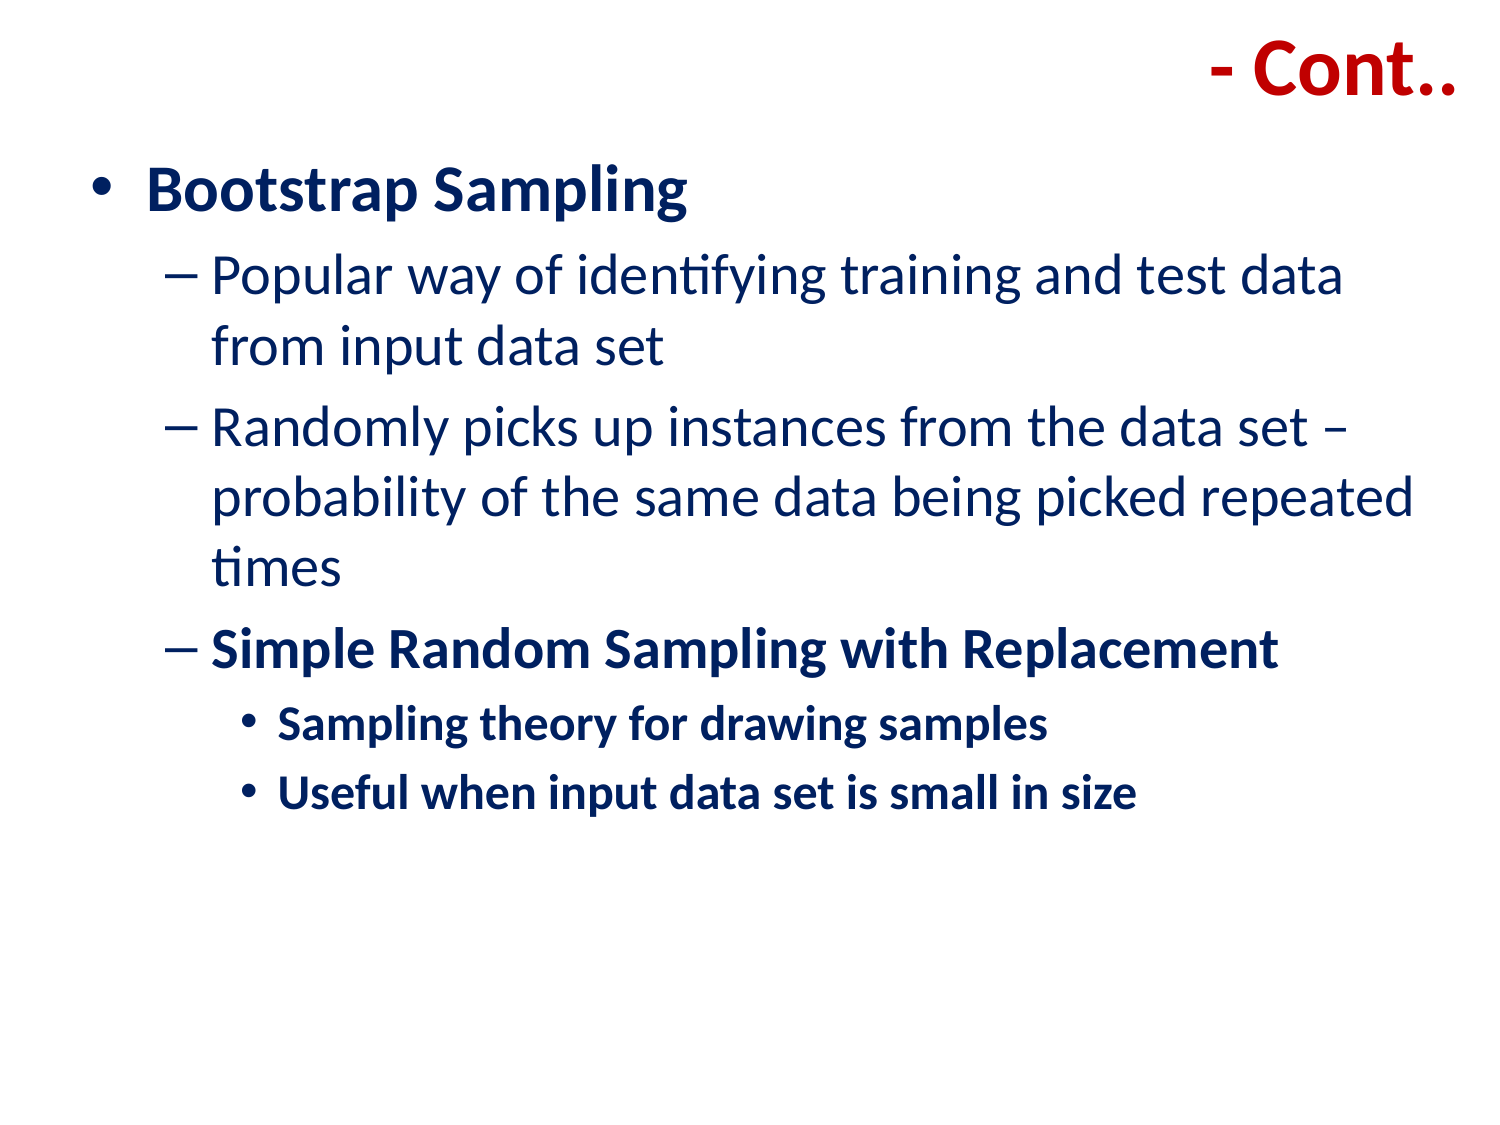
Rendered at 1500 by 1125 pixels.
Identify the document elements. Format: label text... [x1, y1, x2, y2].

list Bootstrap Sampling Popular way of identifying training and test data from input data set Randomly picks up instances from the data set – probability of the same data being picked repeated times Simple Random Sampling with Replacement Sampling theory for drawing samples Useful when input data set is small in size [75, 137, 1450, 1063]
title - Cont.. [125, 0, 1475, 125]
